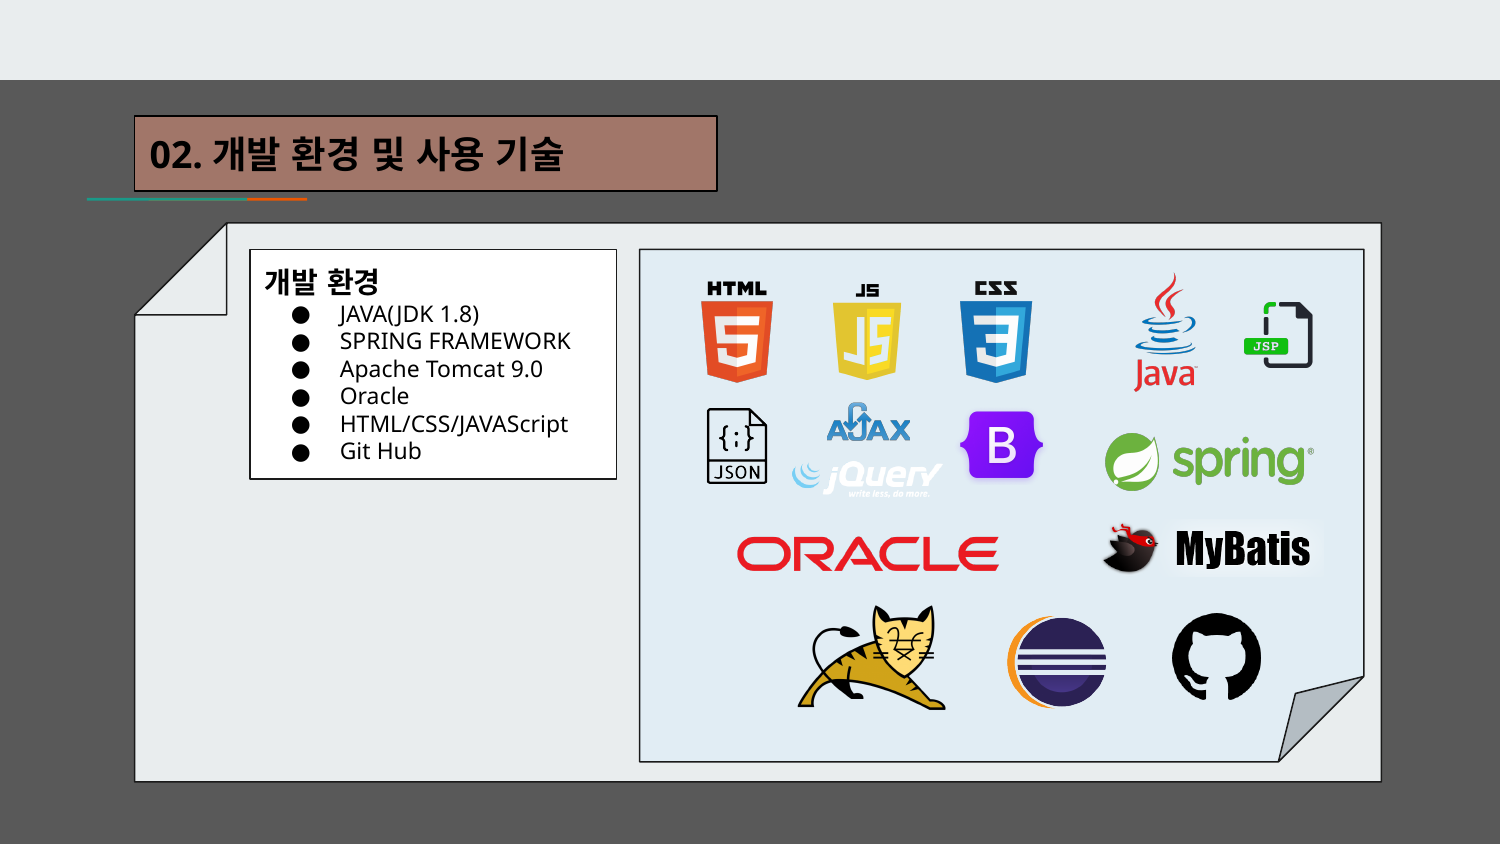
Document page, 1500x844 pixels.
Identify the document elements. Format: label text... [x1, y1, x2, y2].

text_box 02.개발 환경 및 사용 기술 [134, 115, 718, 191]
picture [1240, 299, 1314, 371]
picture [685, 279, 789, 384]
picture [815, 279, 919, 384]
picture [1104, 433, 1314, 491]
picture [698, 399, 1324, 748]
picture [1172, 613, 1261, 702]
text_box 개발 환경 JAVA(JDK 1.8) SPRING FRAMEWORK Apache Tomcat 9.0 Oracle HTML/CSS/JAVAScript Git Hub [249, 249, 617, 479]
text_box [134, 222, 227, 315]
picture [944, 279, 1048, 384]
text_box [639, 249, 1364, 762]
text_box [134, 222, 1382, 782]
picture [1104, 271, 1226, 393]
